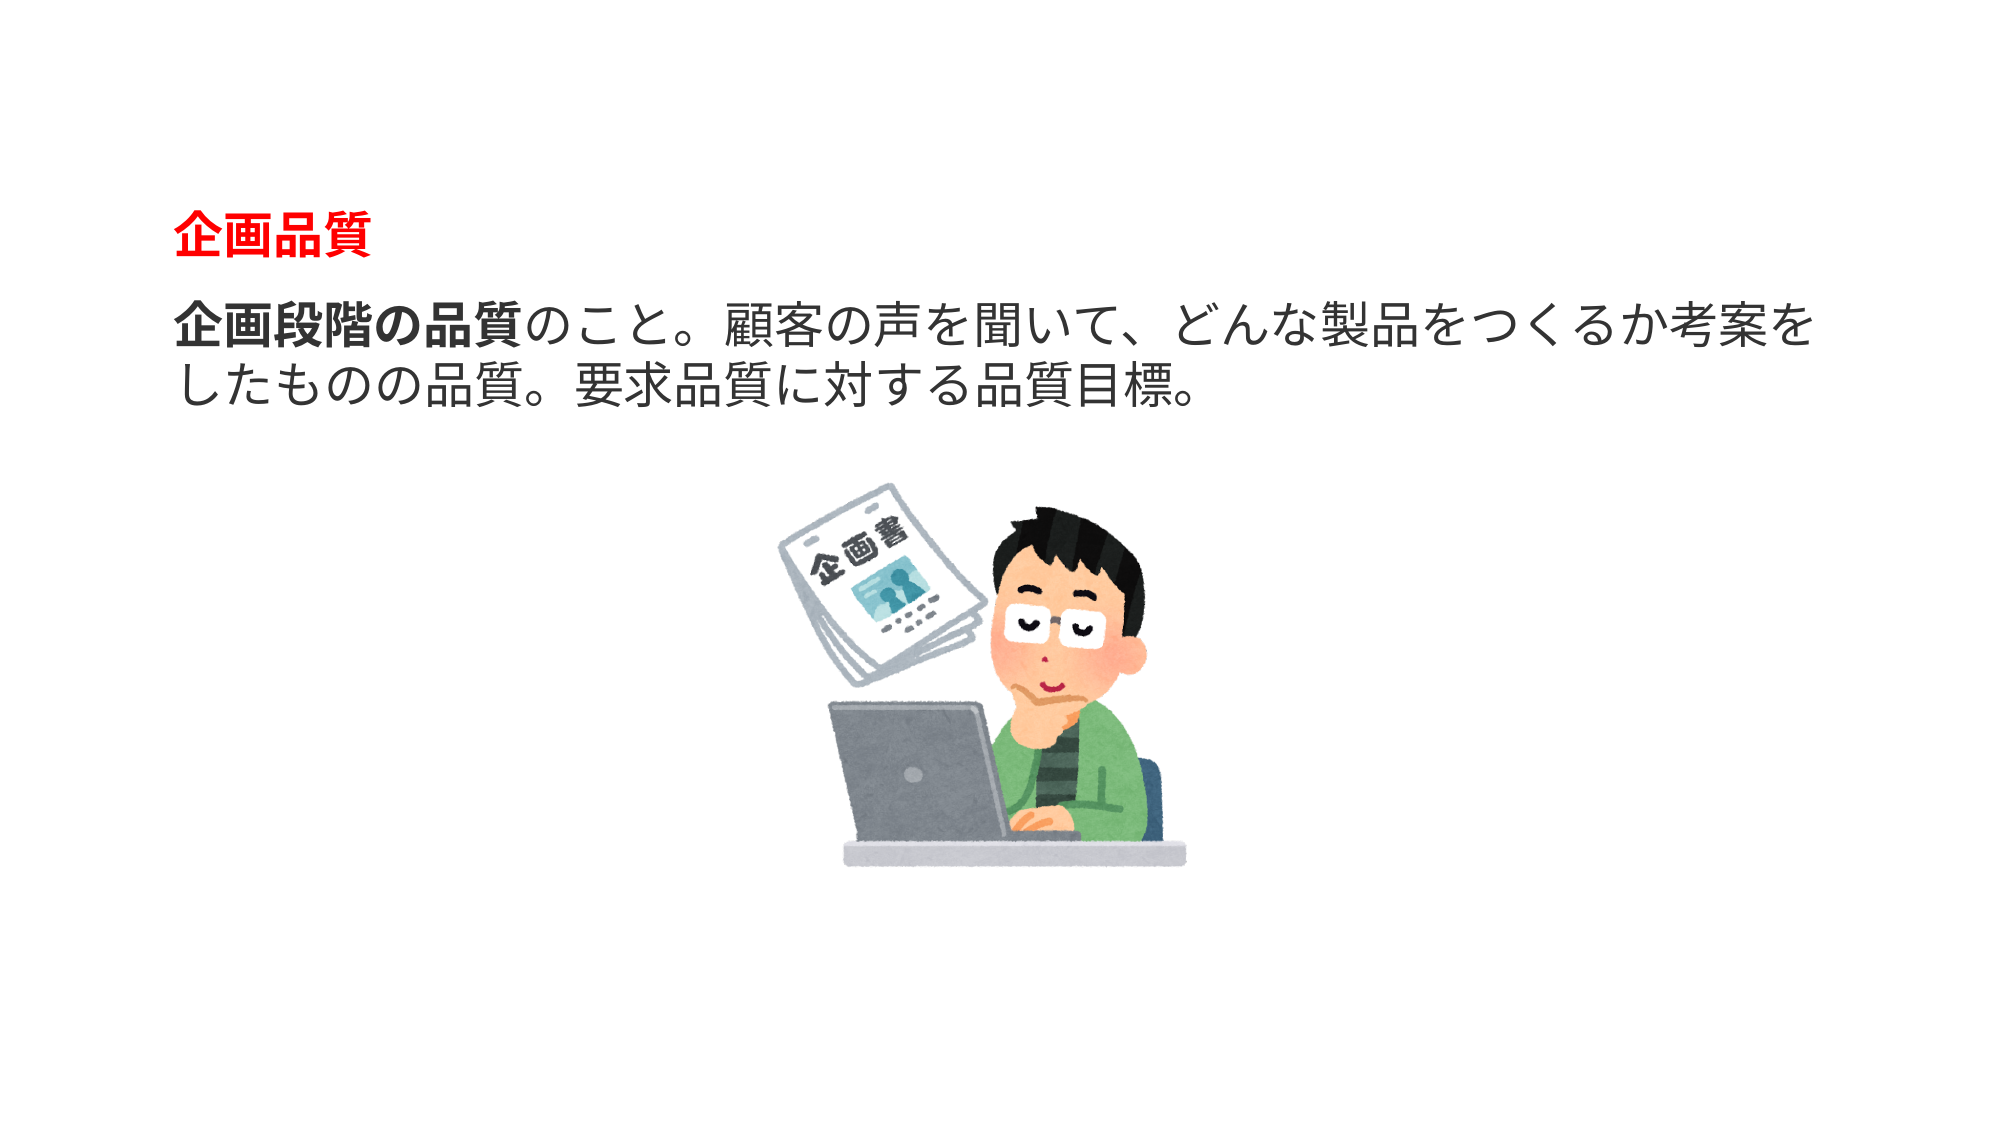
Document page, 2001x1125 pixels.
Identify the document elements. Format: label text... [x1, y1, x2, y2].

text_box 企画品質 企画段階の品質のこと。顧客の声を聞いて、どんな製品をつくるか考案をしたものの品質。要求品質に対する品質目標。 [159, 196, 1880, 422]
picture [767, 459, 1206, 898]
